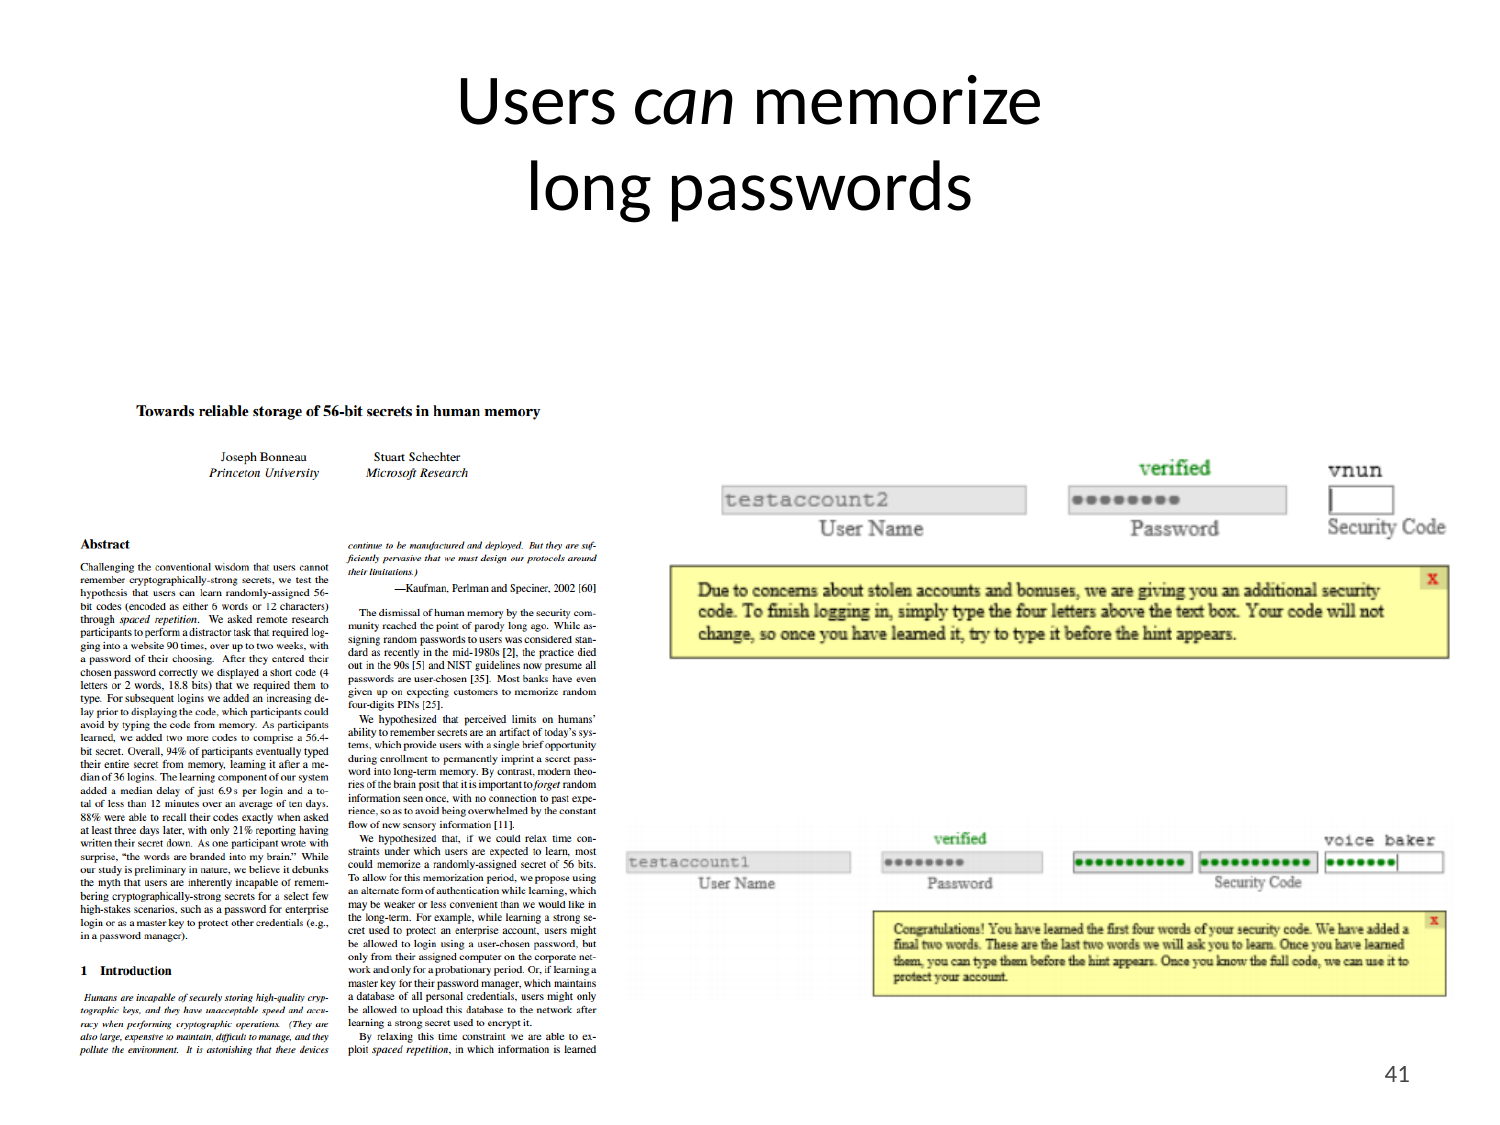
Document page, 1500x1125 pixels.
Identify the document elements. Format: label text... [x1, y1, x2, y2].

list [624, 412, 1469, 677]
picture [12, 272, 1476, 1123]
title Users can memorize long passwords [75, 45, 1425, 233]
slide_number 41 [1074, 1042, 1425, 1103]
